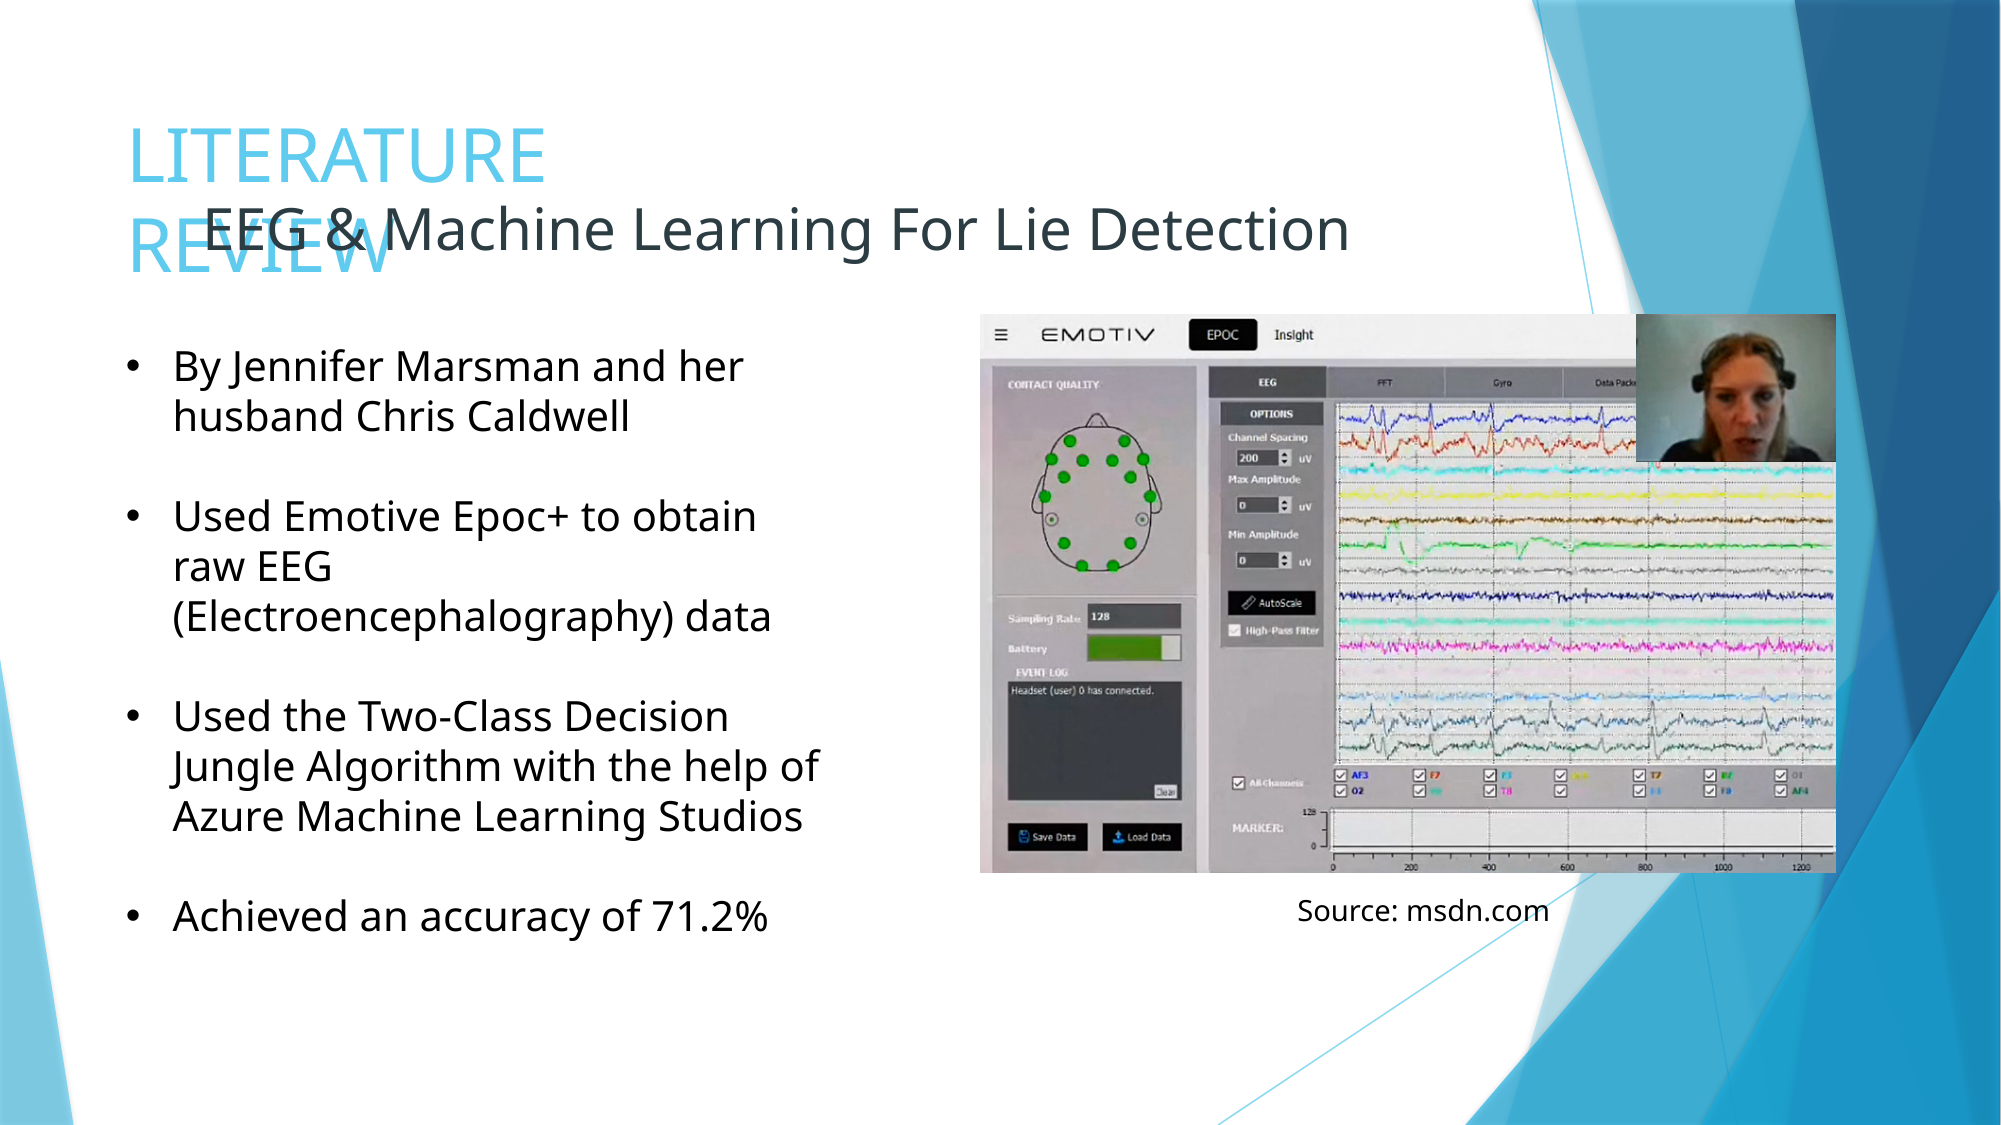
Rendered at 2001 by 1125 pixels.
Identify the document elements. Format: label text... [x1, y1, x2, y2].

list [979, 313, 1837, 873]
picture [1636, 313, 1837, 463]
title LITERATURE REVIEW [111, 99, 821, 211]
text_box By Jennifer Marsman and her husband Chris Caldwell Used Emotive Epoc+ to obtain raw EEG (Electroencephalography) data Used the Two-Class Decision Jungle Algorithm with the help of Azure Machine Learning Studios Achieved an accuracy of 71.2% [111, 332, 848, 948]
text_box EEG & Machine Learning For Lie Detection [187, 184, 1598, 295]
text_box Source: msdn.com [955, 885, 1892, 935]
